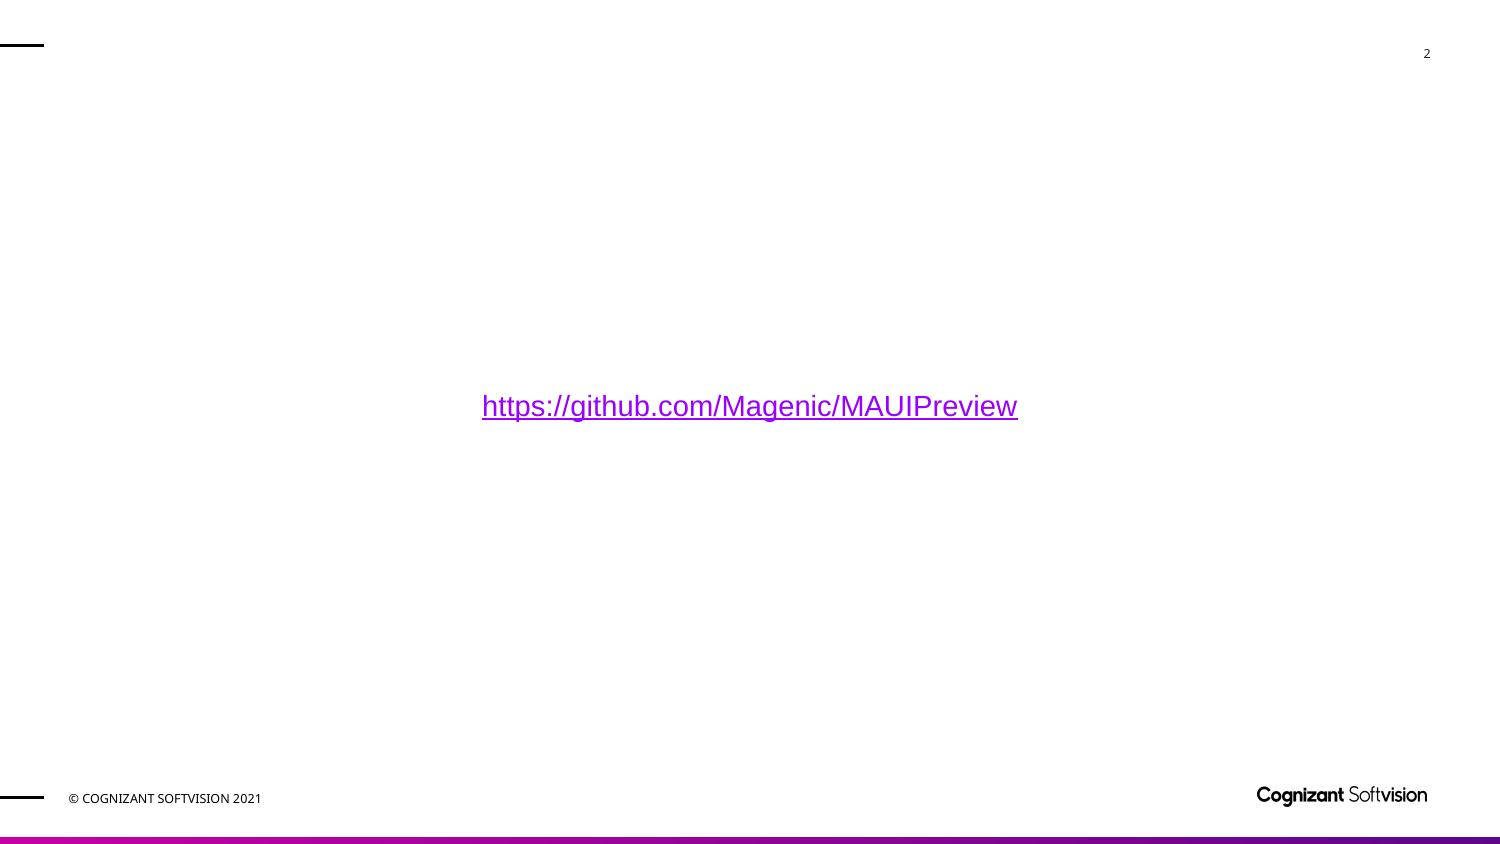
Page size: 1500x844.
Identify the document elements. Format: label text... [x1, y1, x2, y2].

text_box https://github.com/Magenic/MAUIPreview [81, 152, 1418, 657]
picture [1257, 786, 1427, 807]
